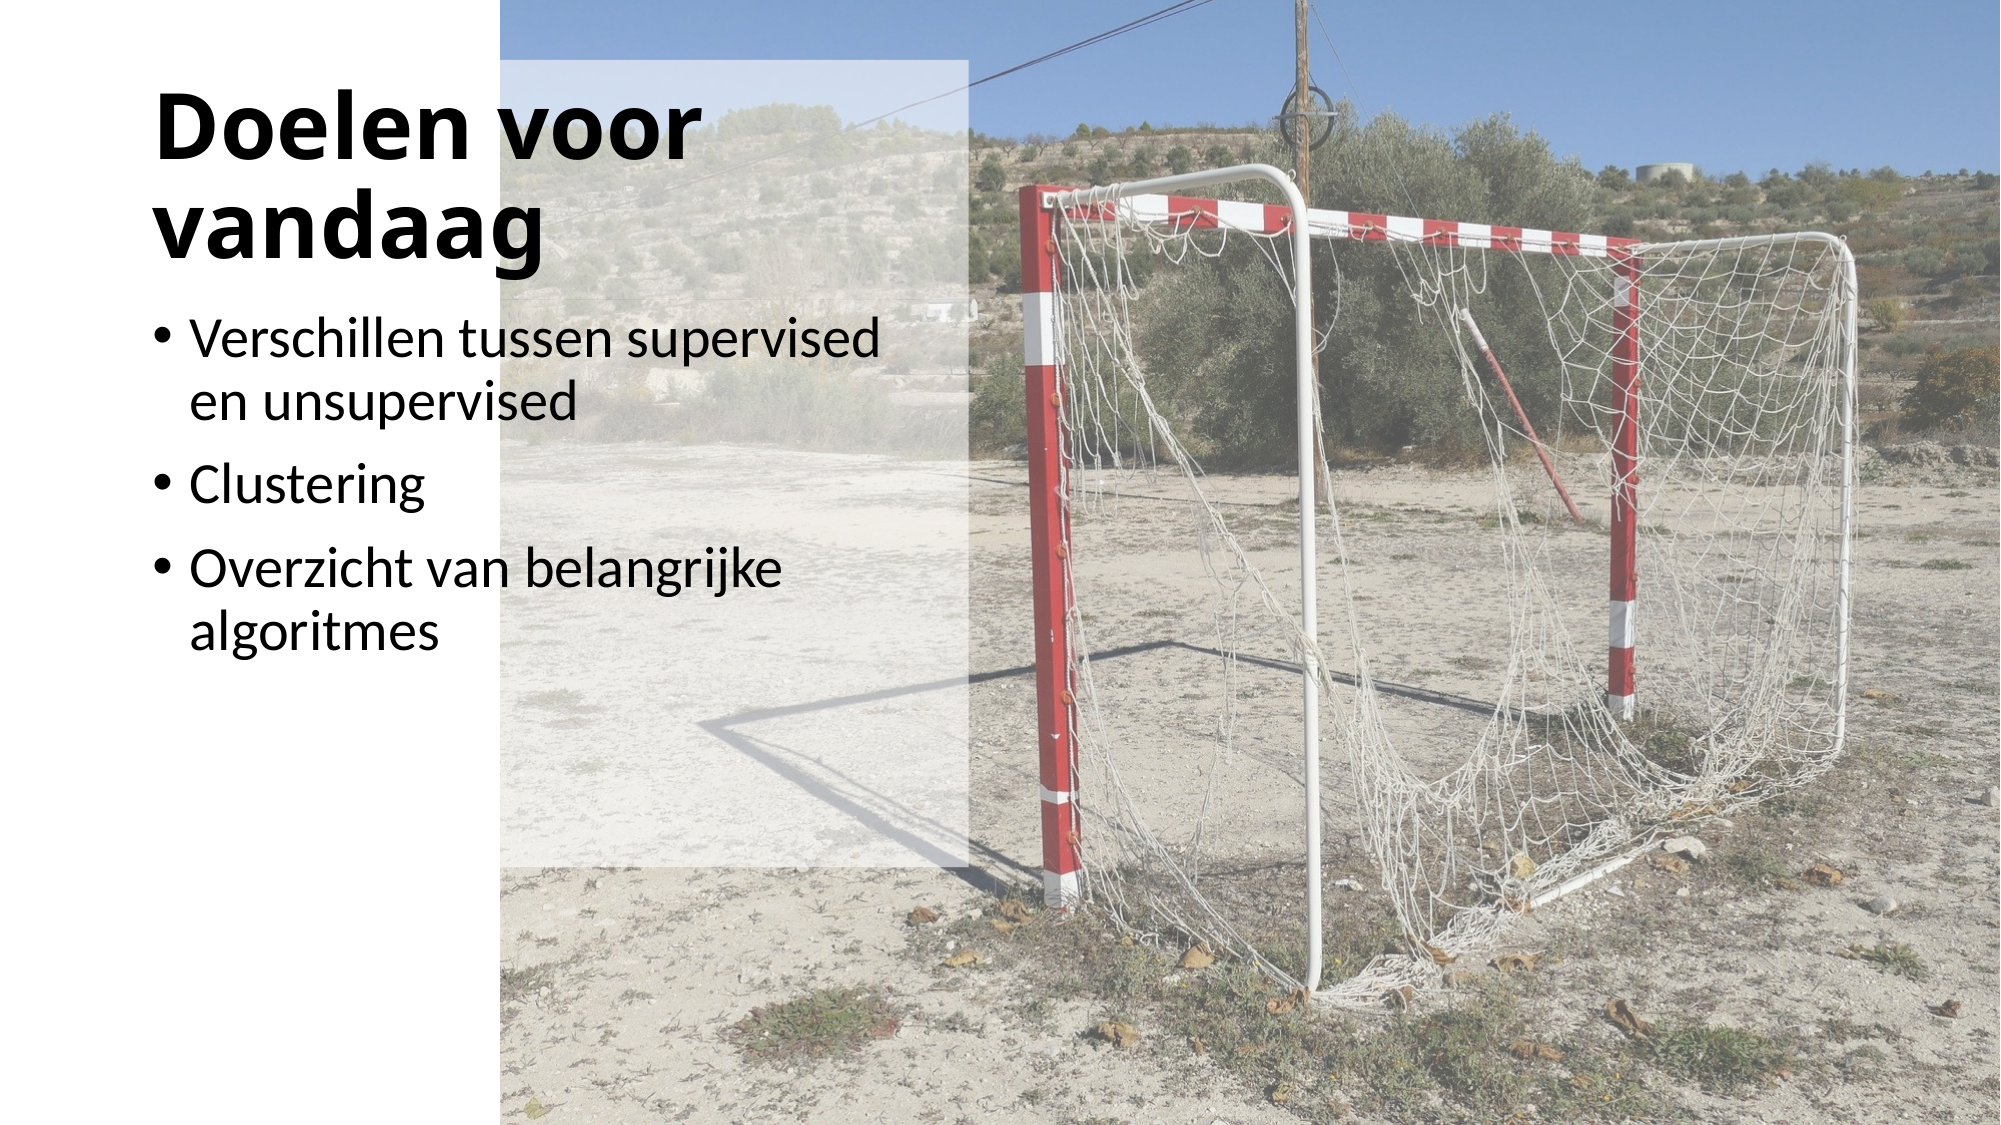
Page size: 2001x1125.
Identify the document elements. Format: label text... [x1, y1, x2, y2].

list Verschillen tussen supervised en unsupervised Clustering Overzicht van belangrijke algoritmes [137, 299, 499, 868]
picture [499, 0, 2000, 1125]
title Doelen voor vandaag [137, 59, 499, 299]
